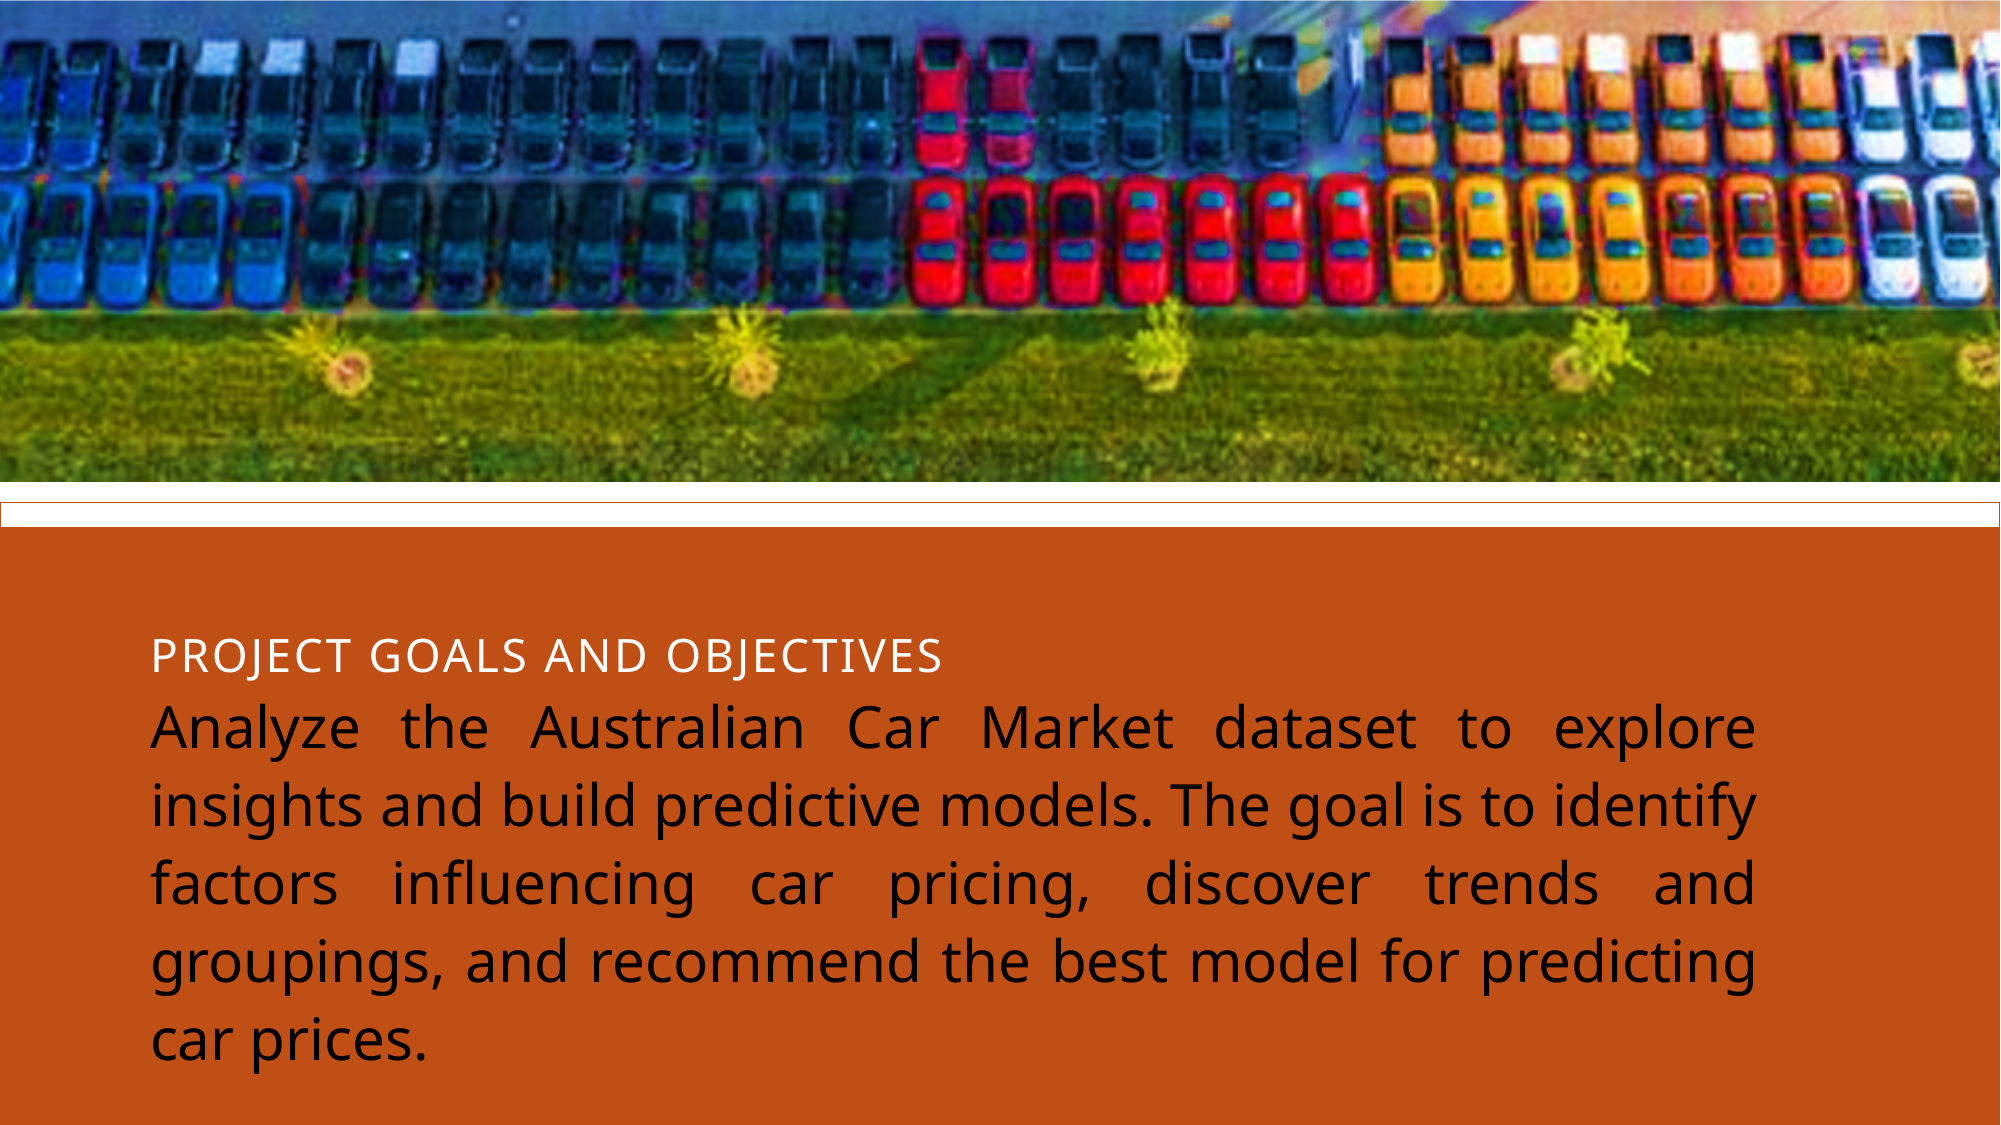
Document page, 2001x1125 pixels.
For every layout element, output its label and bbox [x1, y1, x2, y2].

picture [0, 0, 2000, 483]
text_box [0, 527, 2000, 1125]
